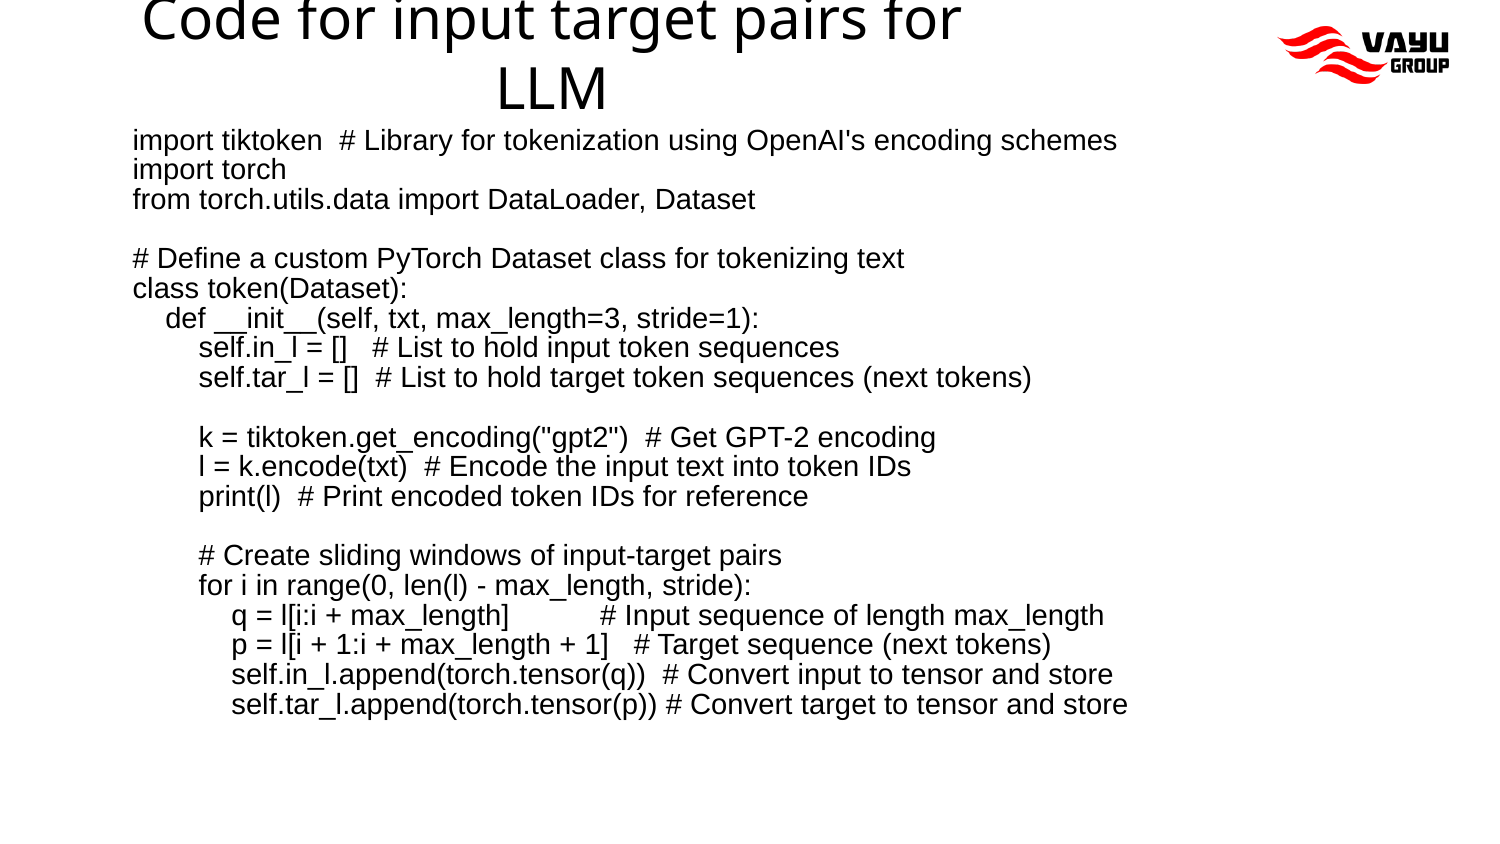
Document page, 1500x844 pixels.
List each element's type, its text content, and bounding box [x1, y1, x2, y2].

text_box import tiktoken # Library for tokenization using OpenAI's encoding schemes import torch from torch.utils.data import DataLoader, Dataset # Define a custom PyTorch Dataset class for tokenizing text class token(Dataset): def __init__(self, txt, max_length=3, stride=1): self.in_l = [] # List to hold input token sequences self.tar_l = [] # List to hold target token sequences (next tokens) k = tiktoken.get_encoding("gpt2") # Get GPT-2 encoding l = k.encode(txt) # Encode the input text into token IDs print(l) # Print encoded token IDs for reference # Create sliding windows of input-target pairs for i in range(0, len(l) - max_length, stride): q = l[i:i + max_length] # Input sequence of length max_length p = l[i + 1:i + max_length + 1] # Target sequence (next tokens) self.in_l.append(torch.tensor(q)) # Convert input to tensor and store self.tar_l.append(torch.tensor(p)) # Convert target to tensor and store [117, 118, 1436, 728]
picture [1277, 26, 1449, 85]
title Code for input target pairs for LLM [78, 18, 1026, 84]
